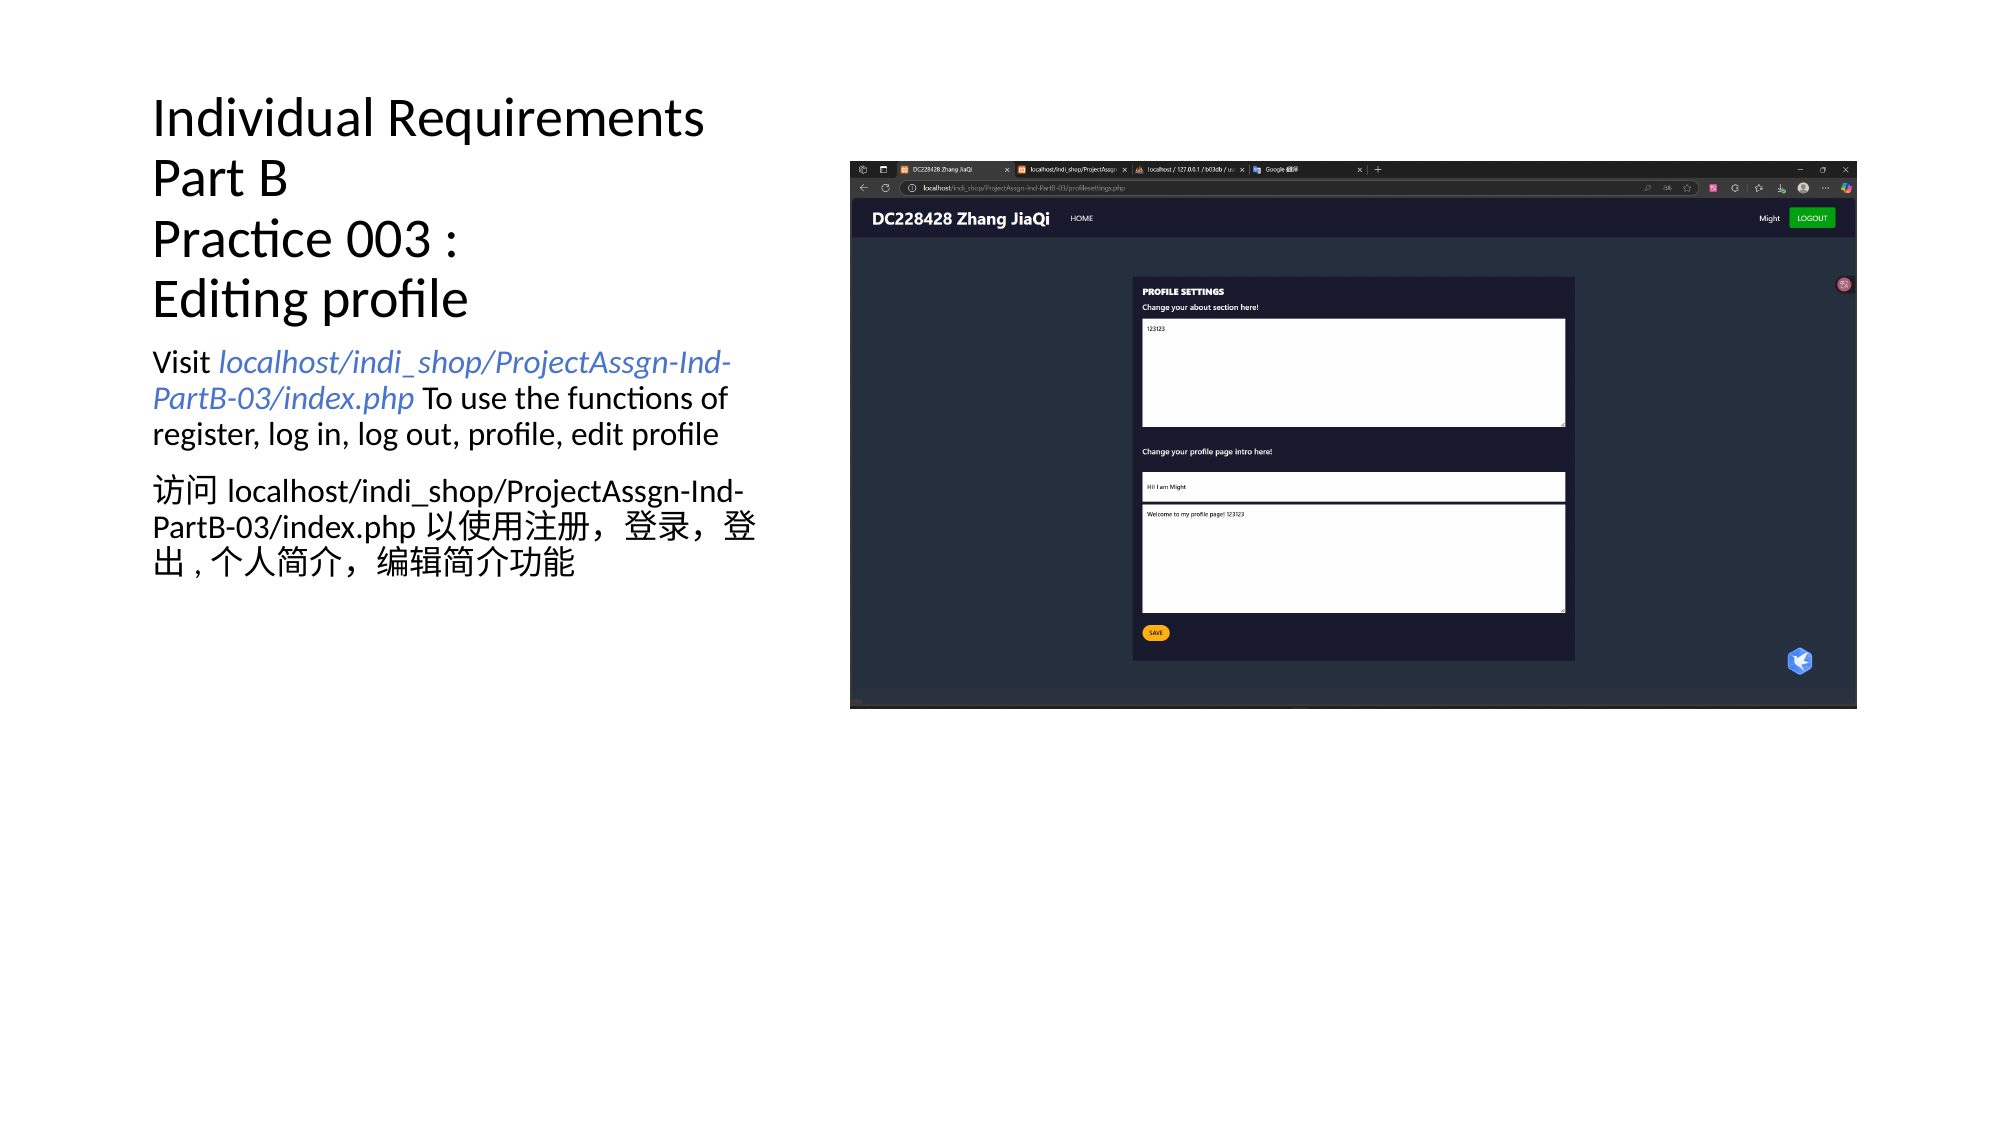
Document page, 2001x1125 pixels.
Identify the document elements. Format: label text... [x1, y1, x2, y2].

picture [849, 161, 1864, 962]
list Visit localhost/indi_shop/ProjectAssgn-Ind-PartB-03/index.php To use the functions of register, log in, log out, profile, edit profile 访问localhost/indi_shop/ProjectAssgn-Ind-PartB-03/index.php以使用注册，登录，登出,个人简介，编辑简介功能 [137, 337, 783, 963]
title Individual Requirements Part B Practice 003 : Editing profile [137, 75, 783, 337]
